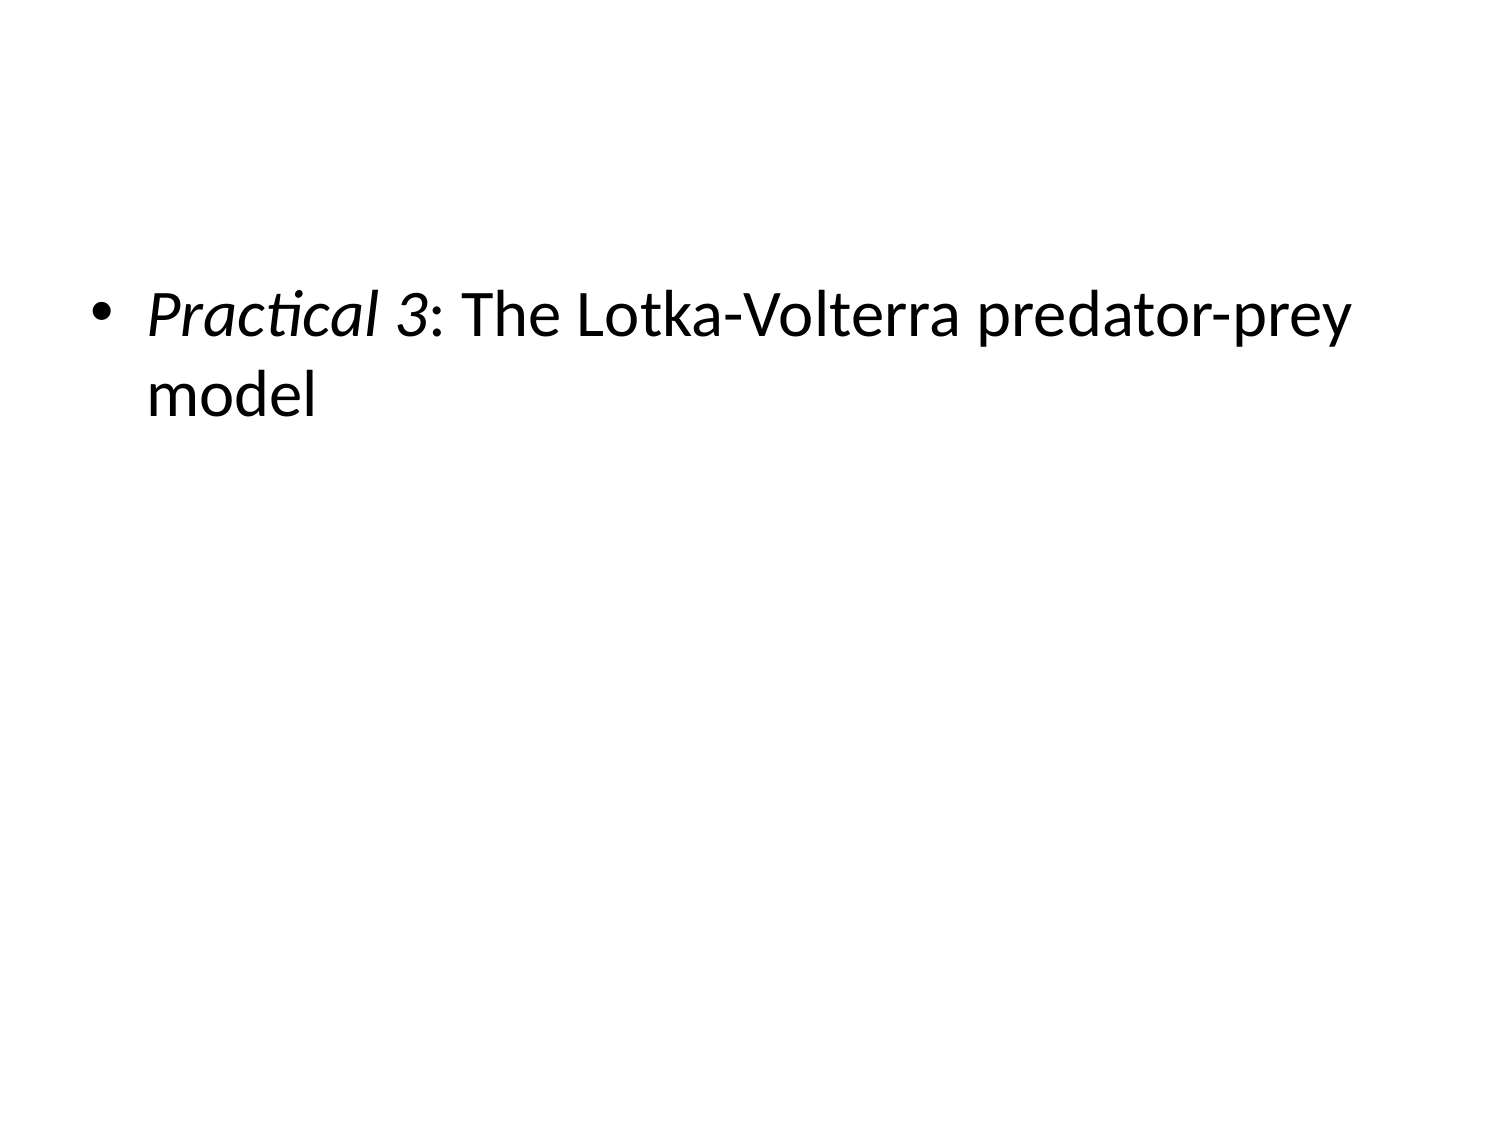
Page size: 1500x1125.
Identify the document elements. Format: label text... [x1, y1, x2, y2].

list Practical 3: The Lotka-Volterra predator-prey model [75, 262, 1425, 1005]
